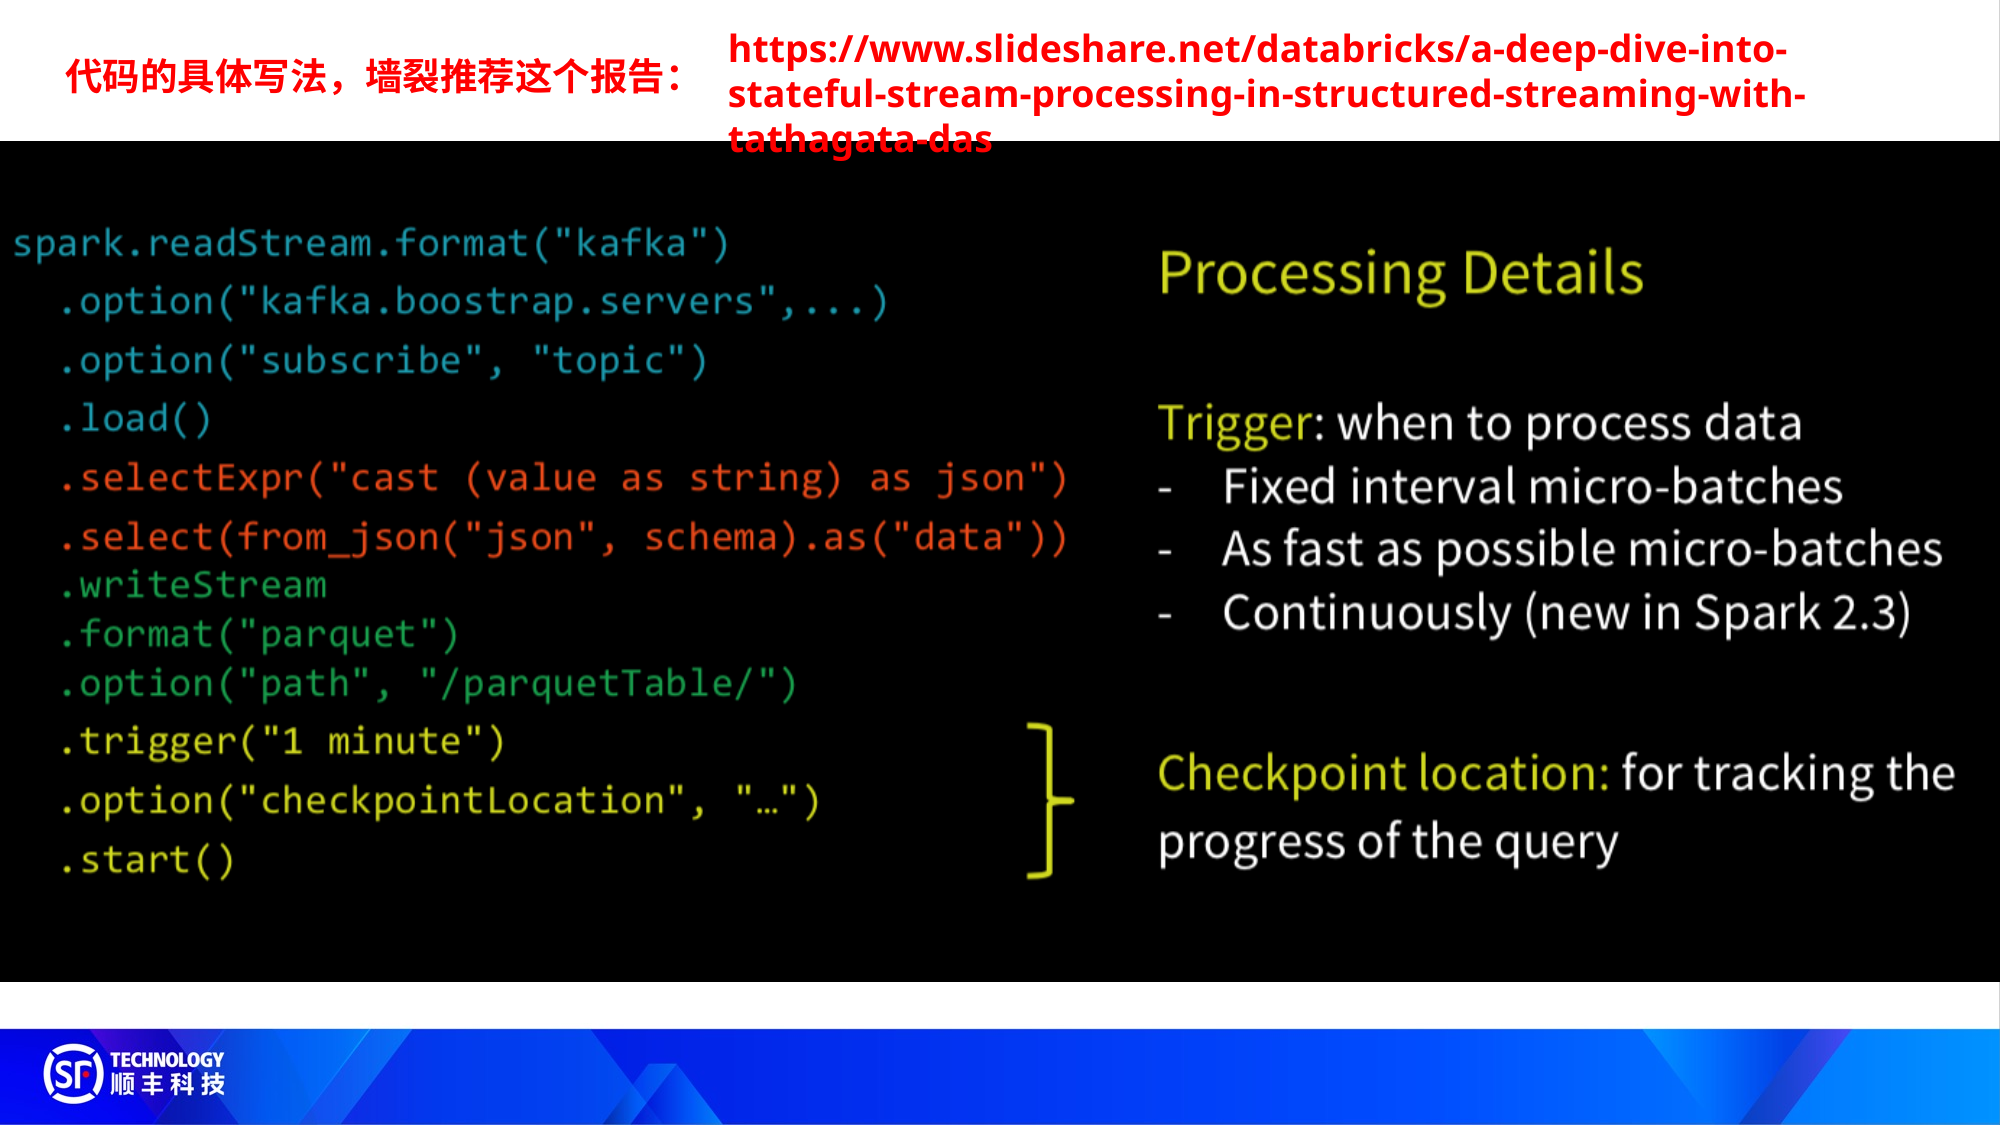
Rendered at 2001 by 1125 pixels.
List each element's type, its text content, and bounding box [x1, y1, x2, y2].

text_box https://www.slideshare.net/databricks/a-deep-dive-into-stateful-stream-processing-in-structured-streaming-with-tathagata-das [713, 17, 1882, 141]
text_box 代码的具体写法，墙裂推荐这个报告： [50, 45, 714, 106]
picture [0, 0, 2000, 1125]
